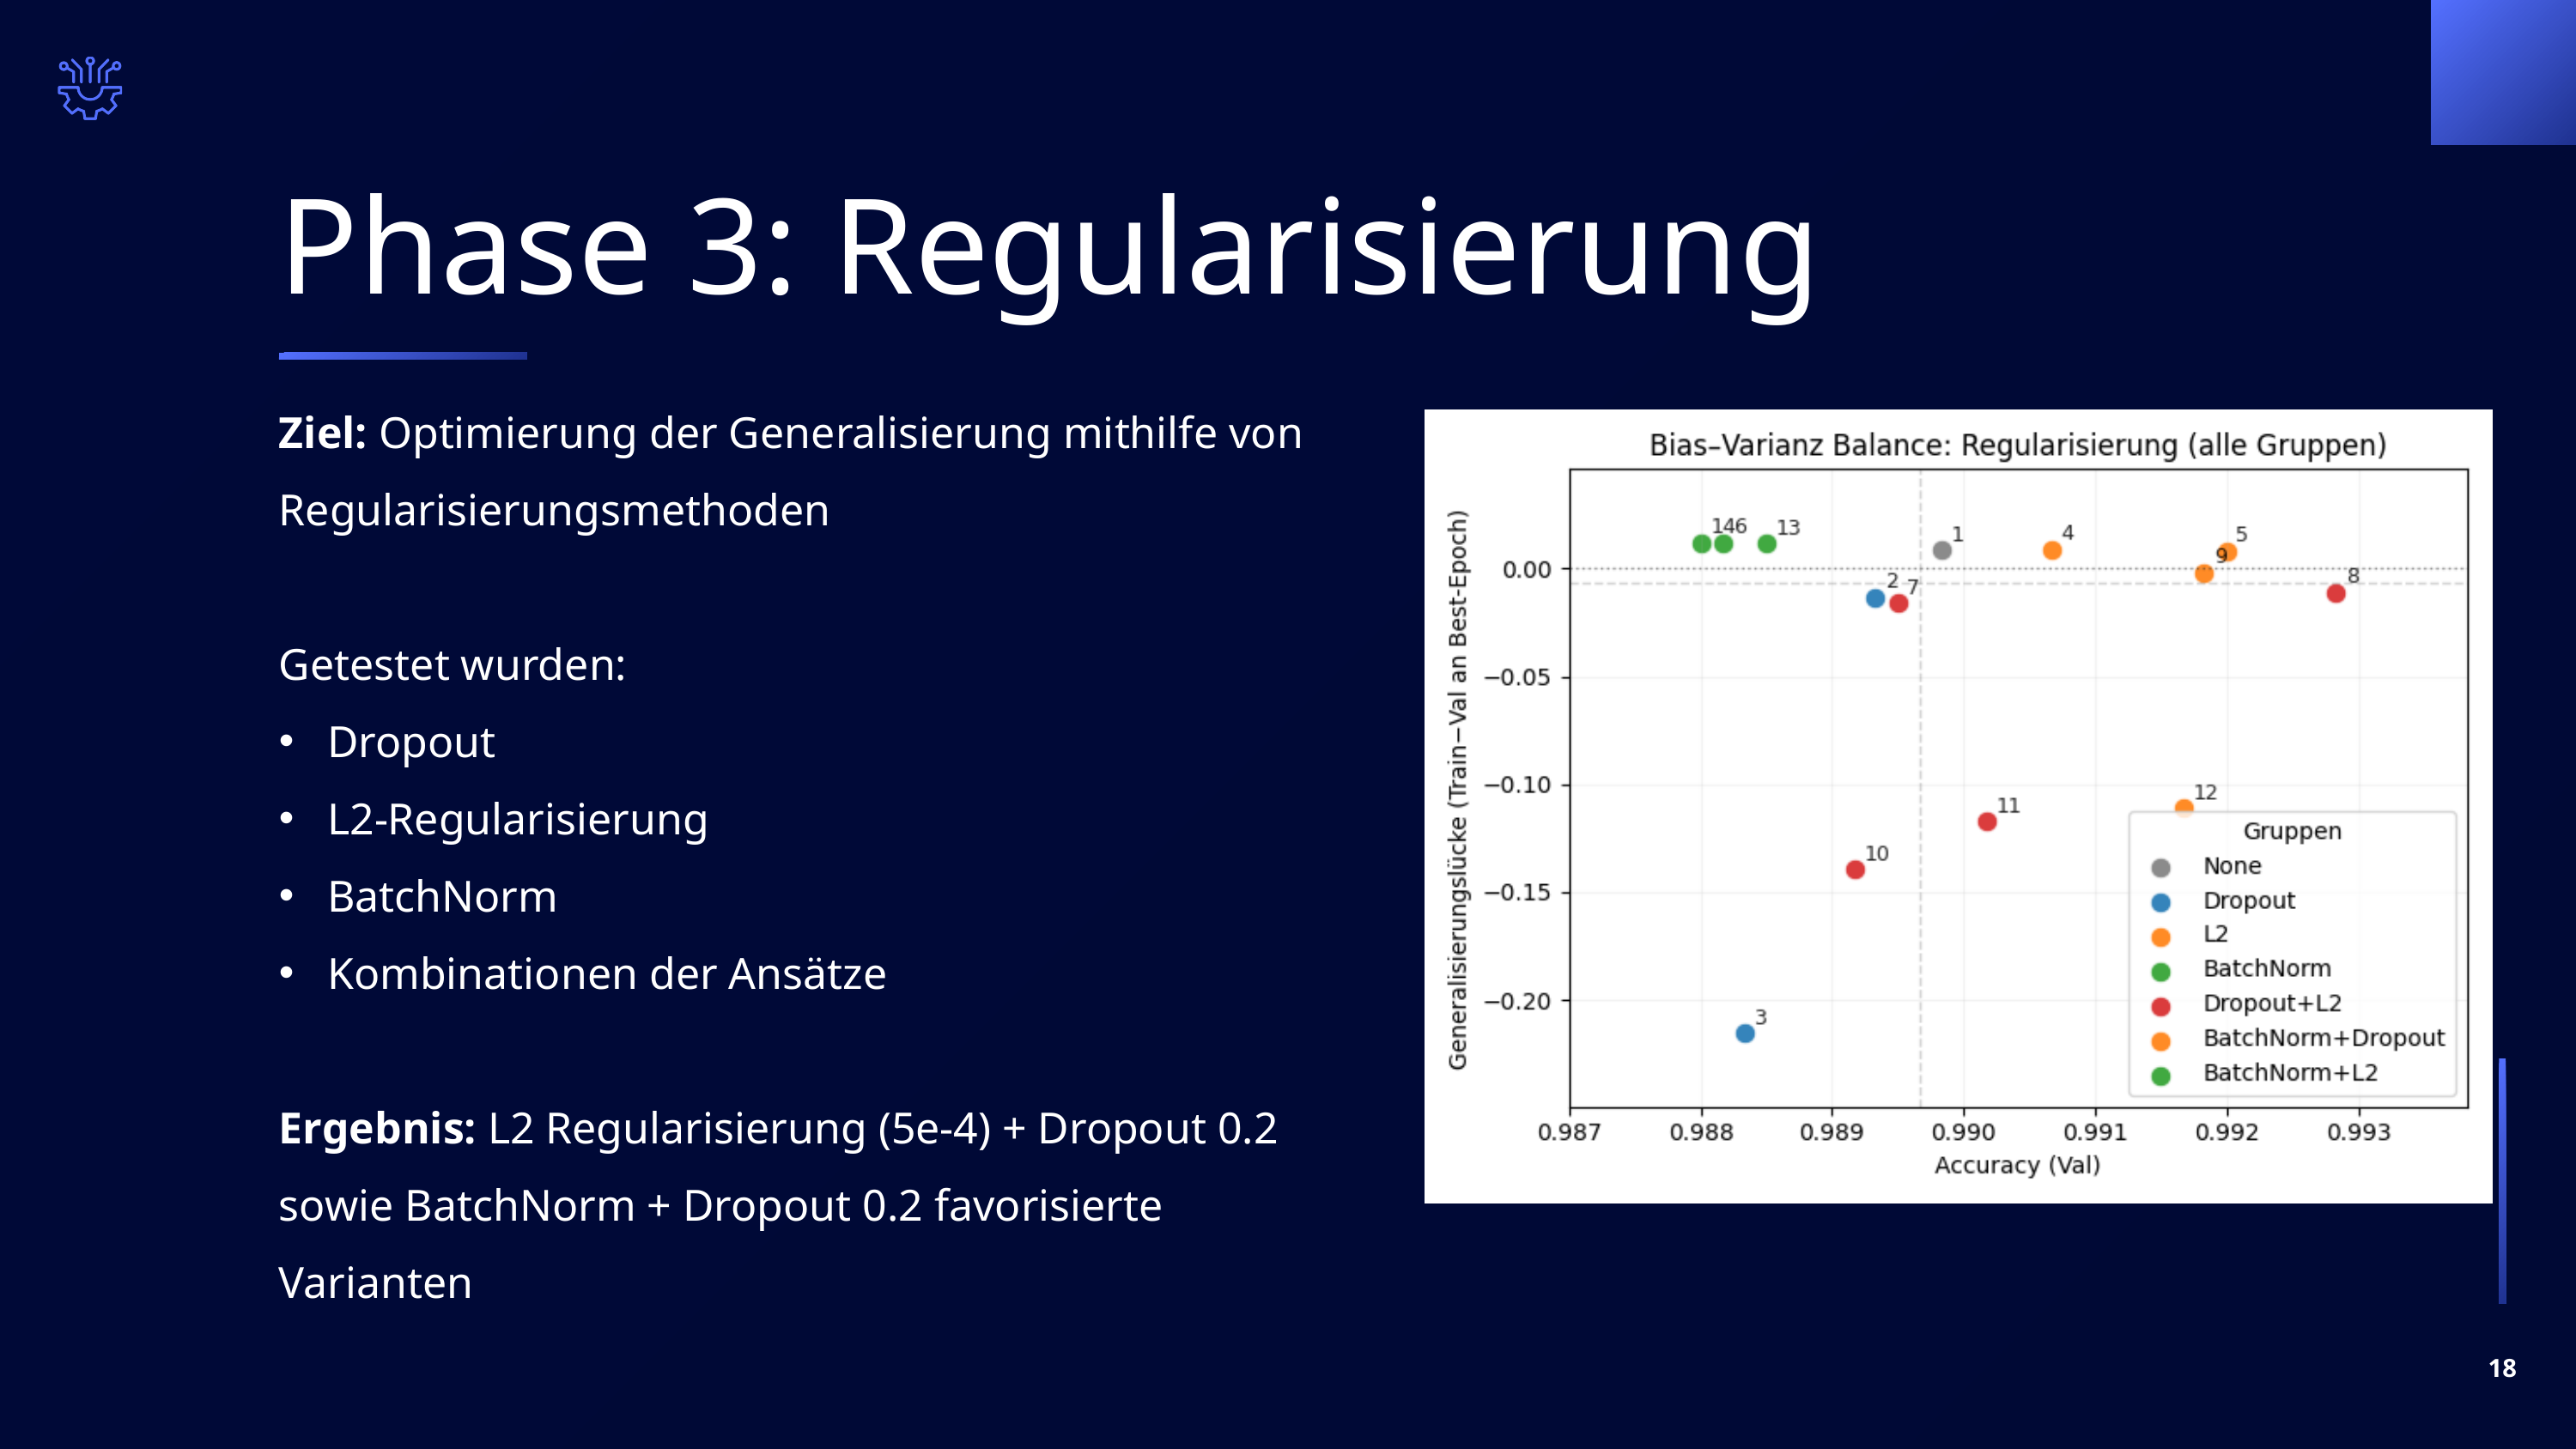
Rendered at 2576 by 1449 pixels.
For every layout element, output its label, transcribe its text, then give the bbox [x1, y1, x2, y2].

text_box 18 [2464, 1347, 2542, 1383]
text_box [278, 352, 527, 360]
text_box Phase 3: Regularisierung [278, 186, 2493, 321]
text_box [2499, 1058, 2506, 1304]
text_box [2430, 0, 2576, 145]
text_box [58, 57, 123, 120]
picture [1425, 409, 2494, 1204]
text_box Ziel: Optimierung der Generalisierung mithilfe von Regularisierungsmethoden Getestet wurden: Dropout L2-Regularisierung BatchNorm Kombinationen der Ansätze Ergebnis: L2 Regularisierung (5e-4) + Dropout 0.2 sowie BatchNorm + Dropout 0.2 favorisierte Varianten [278, 379, 1364, 1385]
